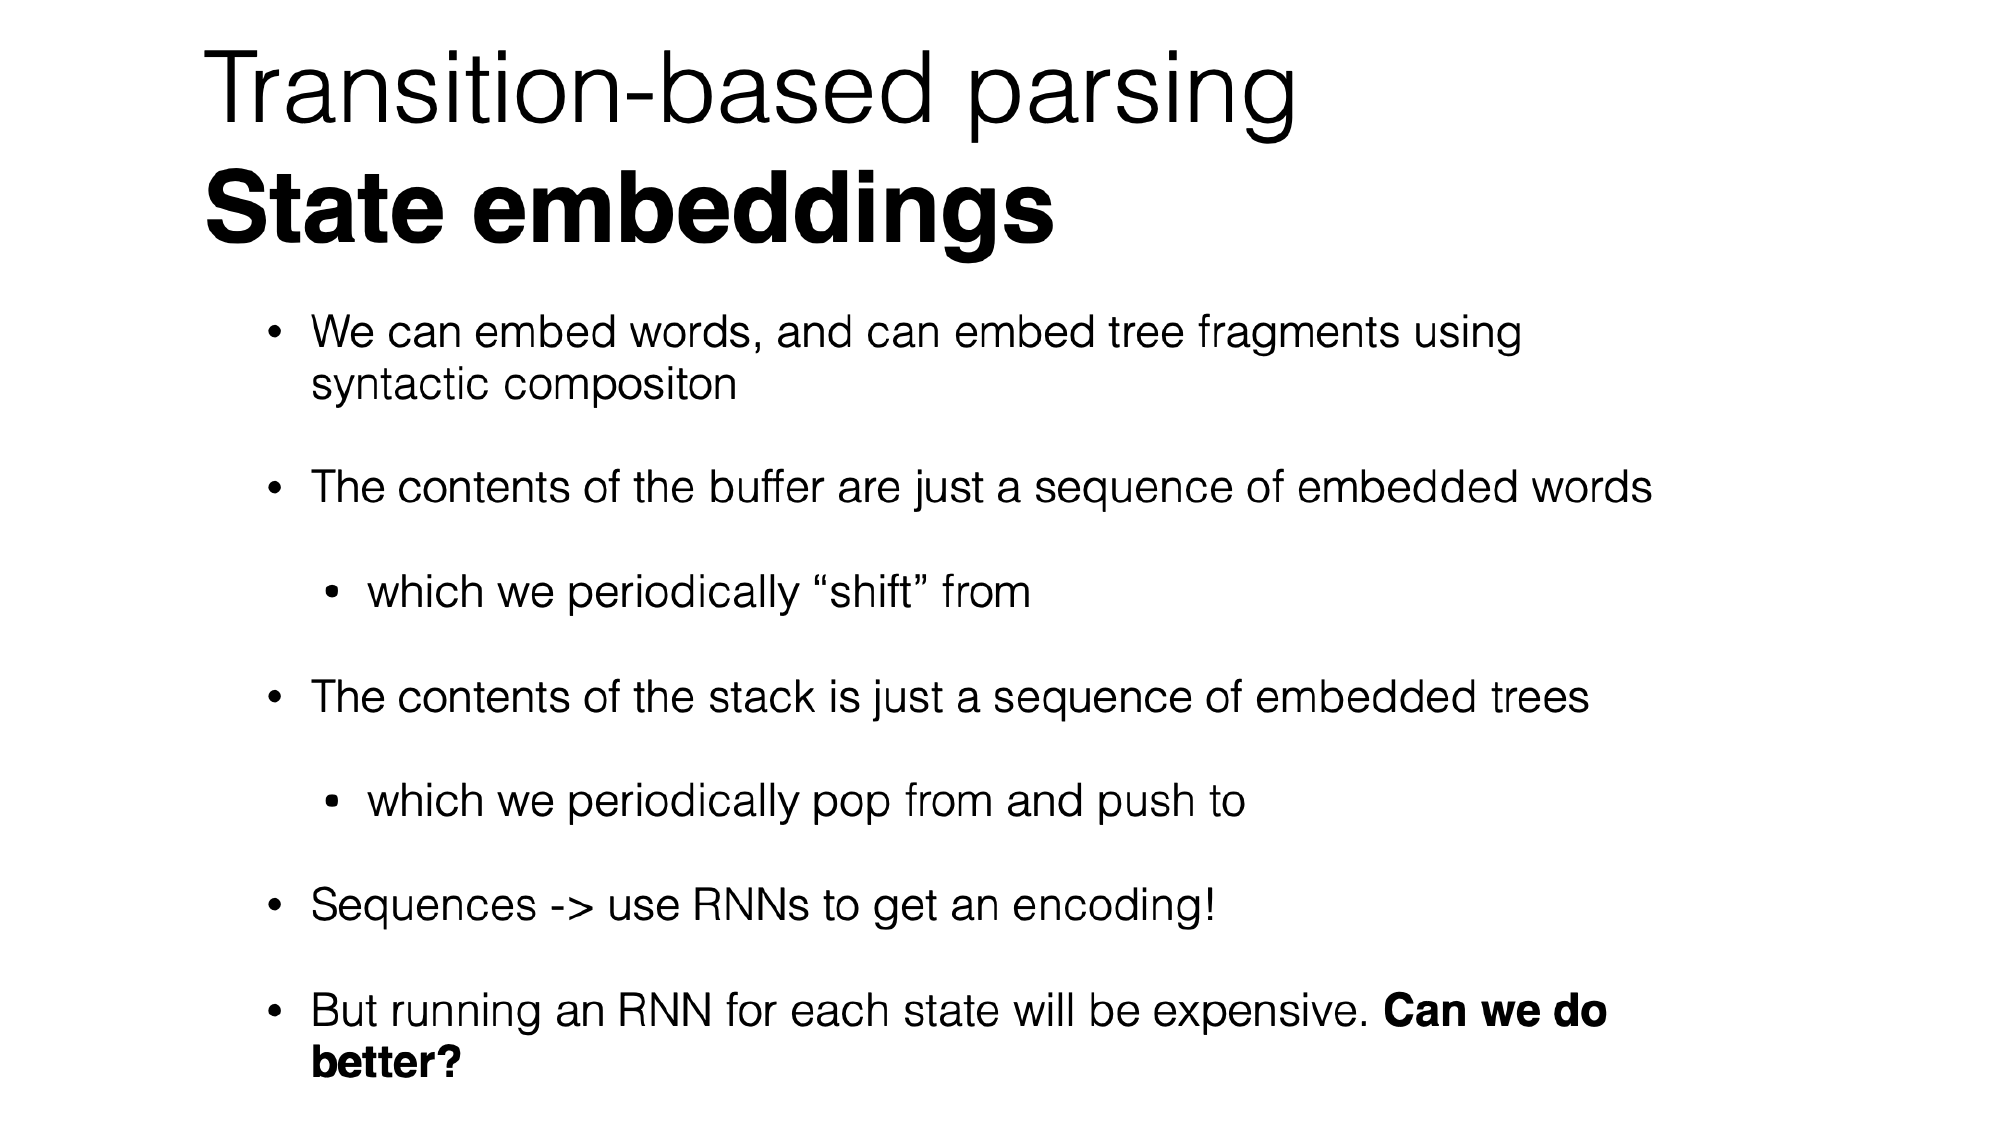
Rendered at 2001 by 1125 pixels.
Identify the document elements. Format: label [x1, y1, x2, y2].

picture [179, 0, 1654, 1125]
